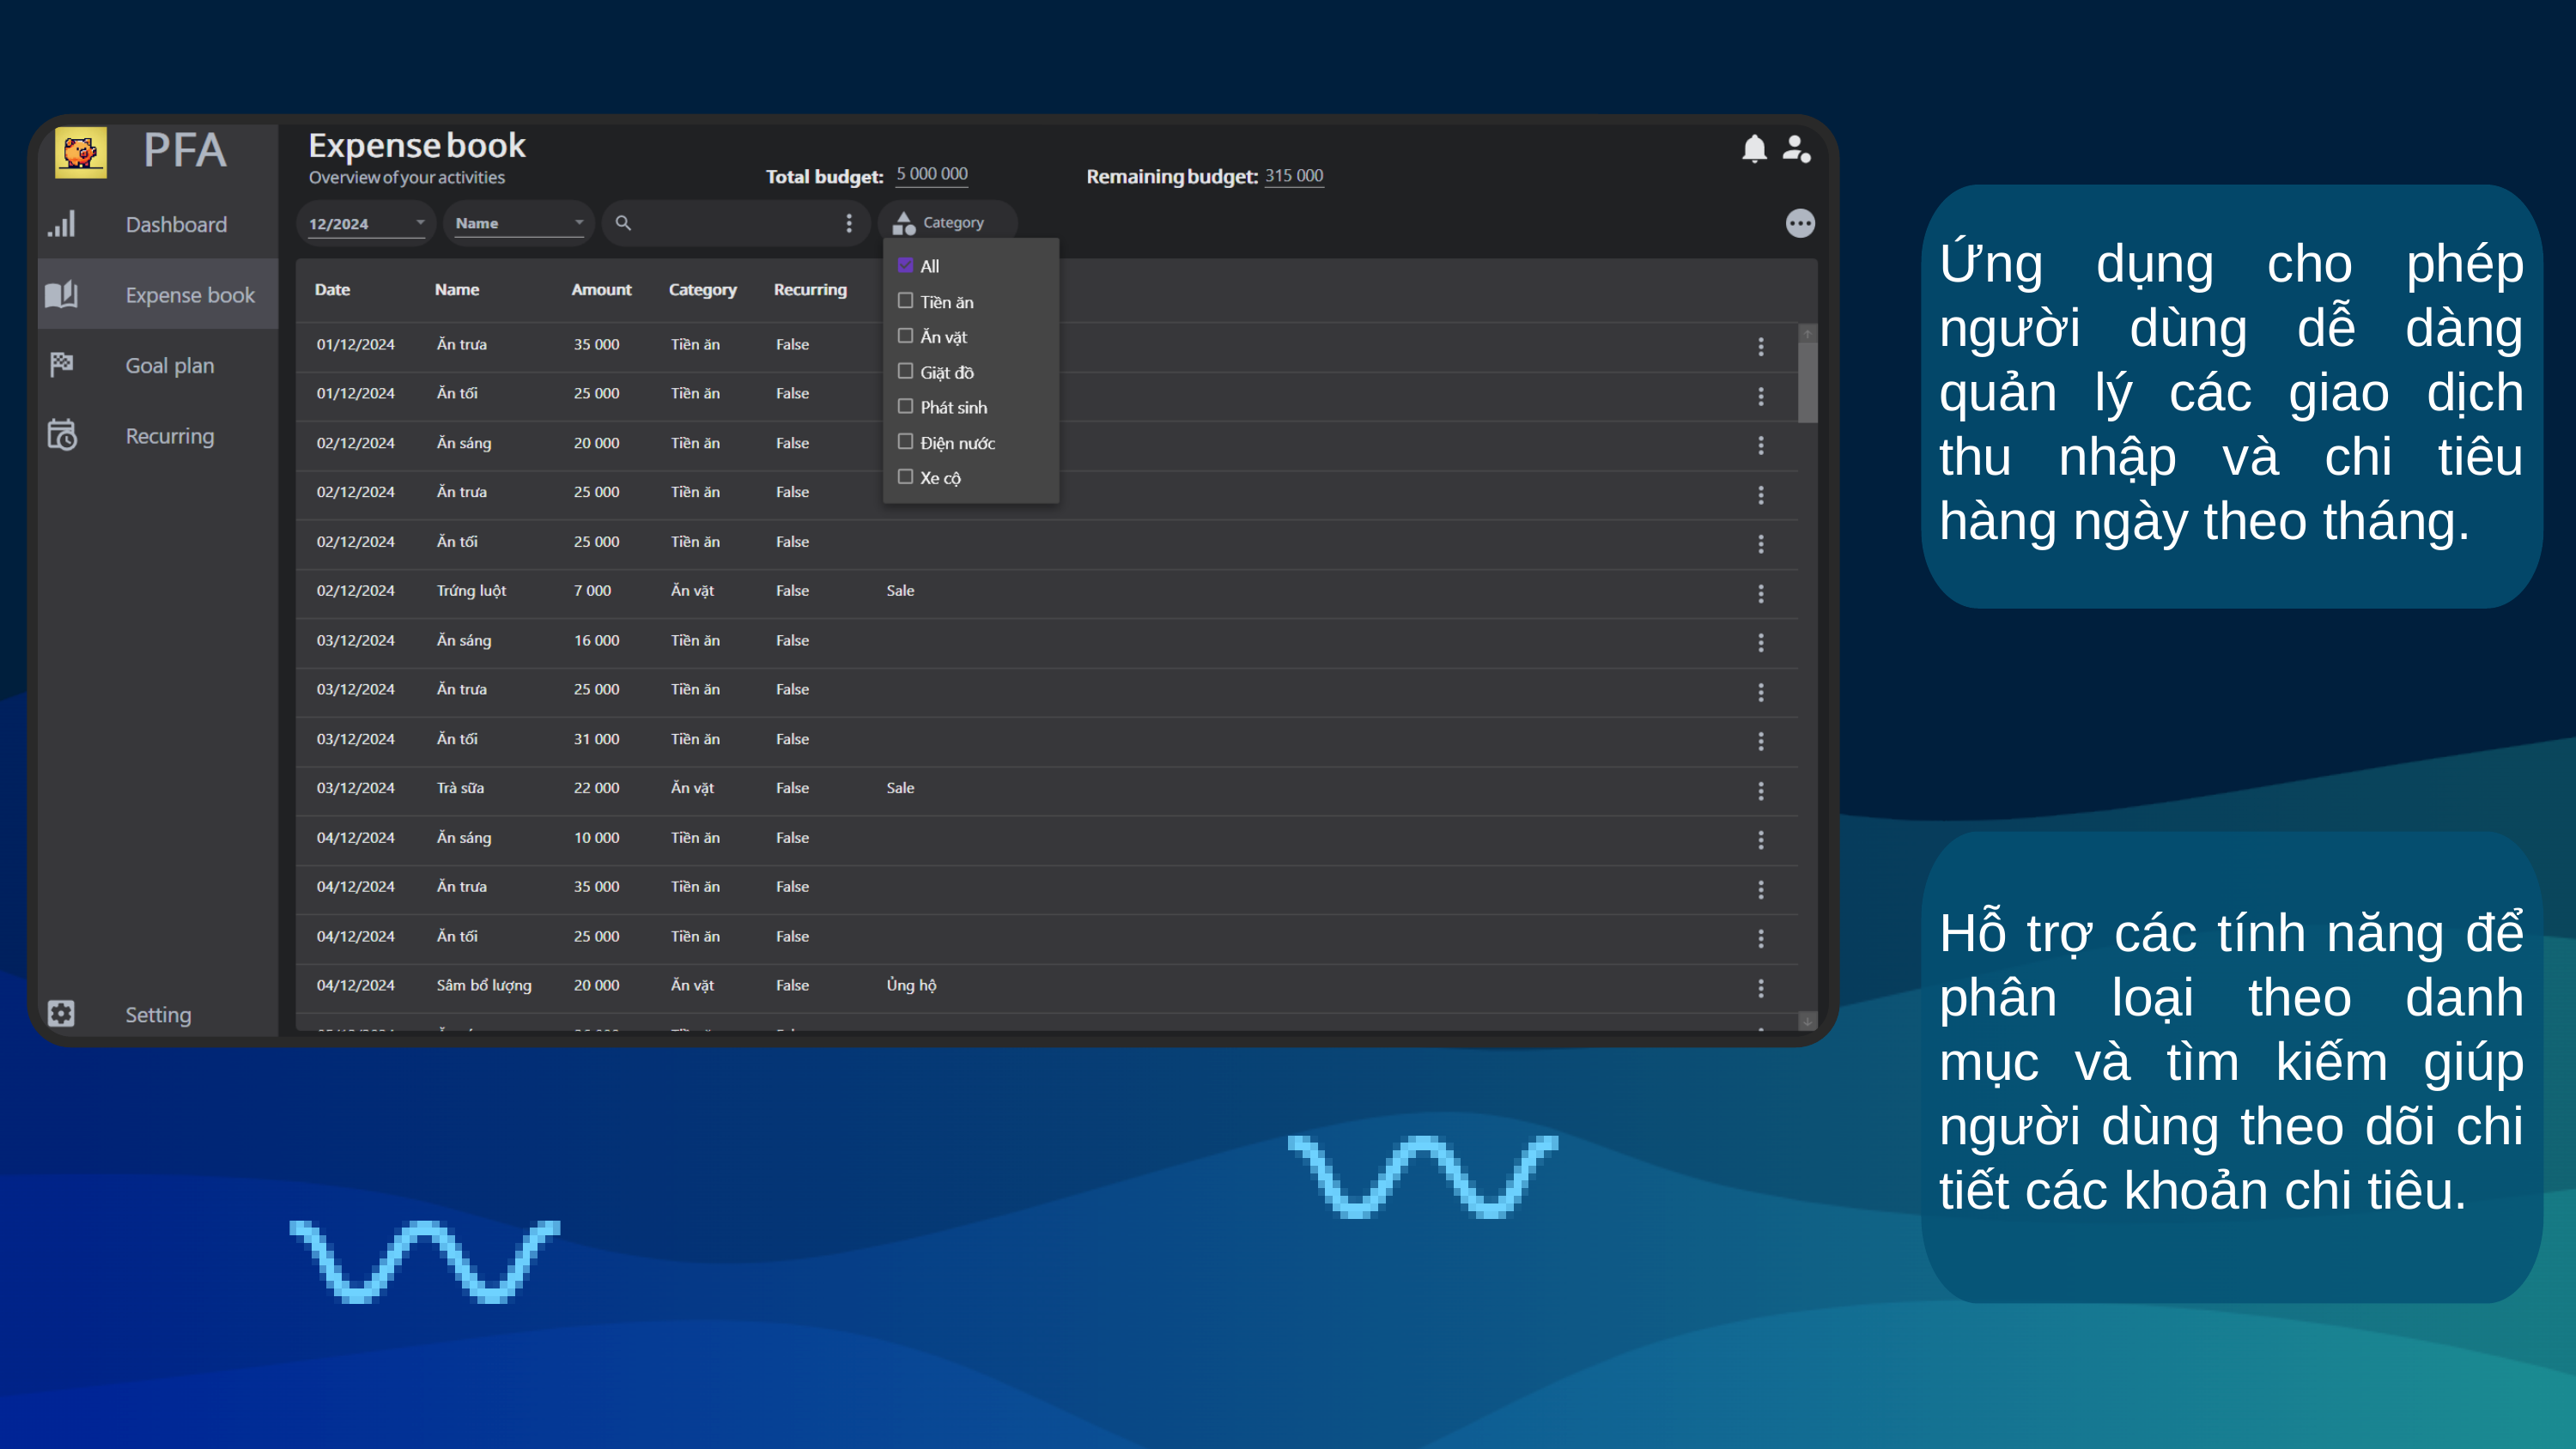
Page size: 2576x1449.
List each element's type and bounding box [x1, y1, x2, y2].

text_box [289, 1221, 561, 1304]
text_box [1921, 184, 2544, 609]
text_box [0, 636, 2576, 1449]
text_box [1921, 831, 2544, 1304]
picture [32, 118, 1835, 1043]
text_box [1288, 1136, 1559, 1220]
